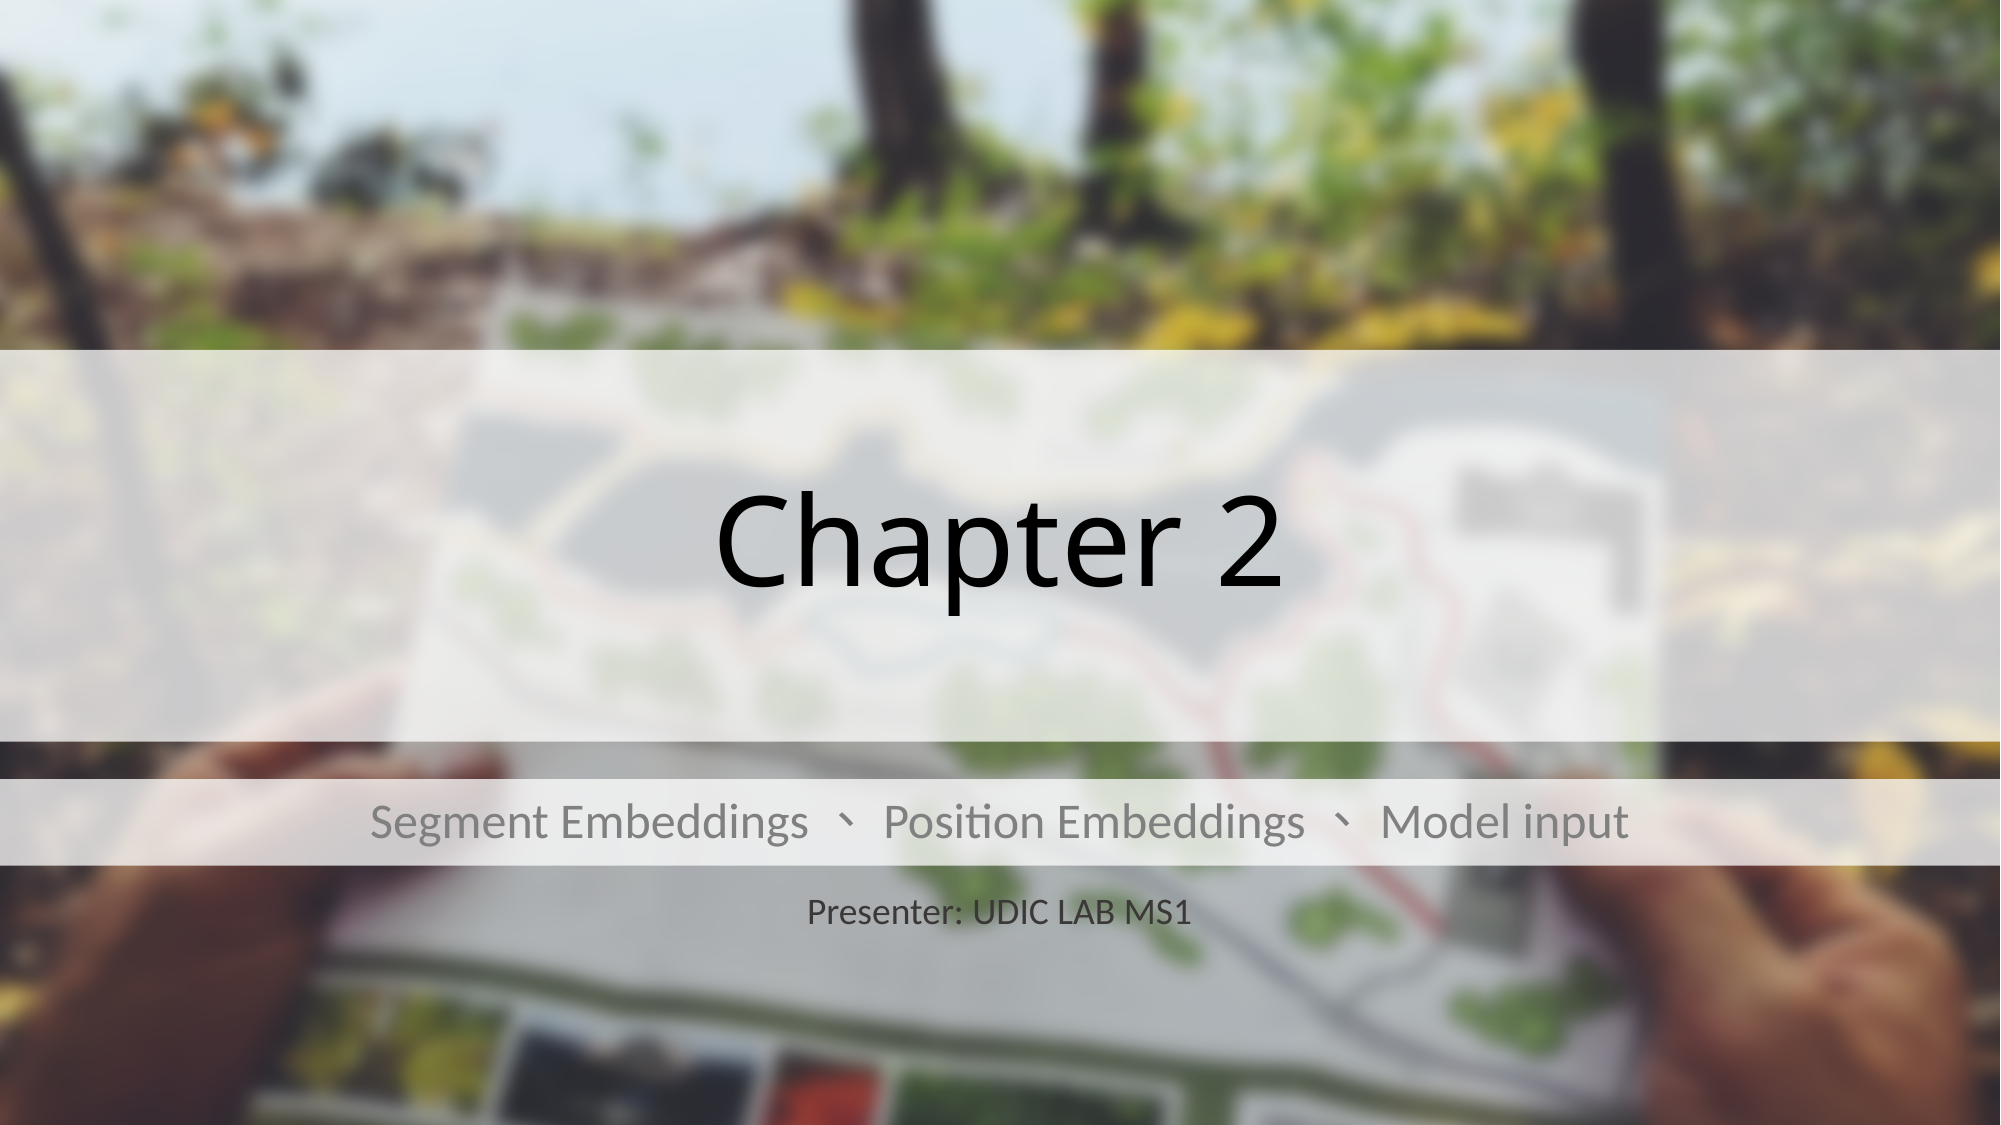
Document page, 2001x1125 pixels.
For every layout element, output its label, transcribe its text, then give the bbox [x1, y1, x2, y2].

title Chapter 2 [0, 349, 2000, 742]
picture [0, 0, 2000, 349]
subtitle Segment Embeddings、Position Embeddings、Model input [0, 779, 2000, 866]
picture [0, 866, 2000, 1125]
picture [0, 742, 2000, 779]
